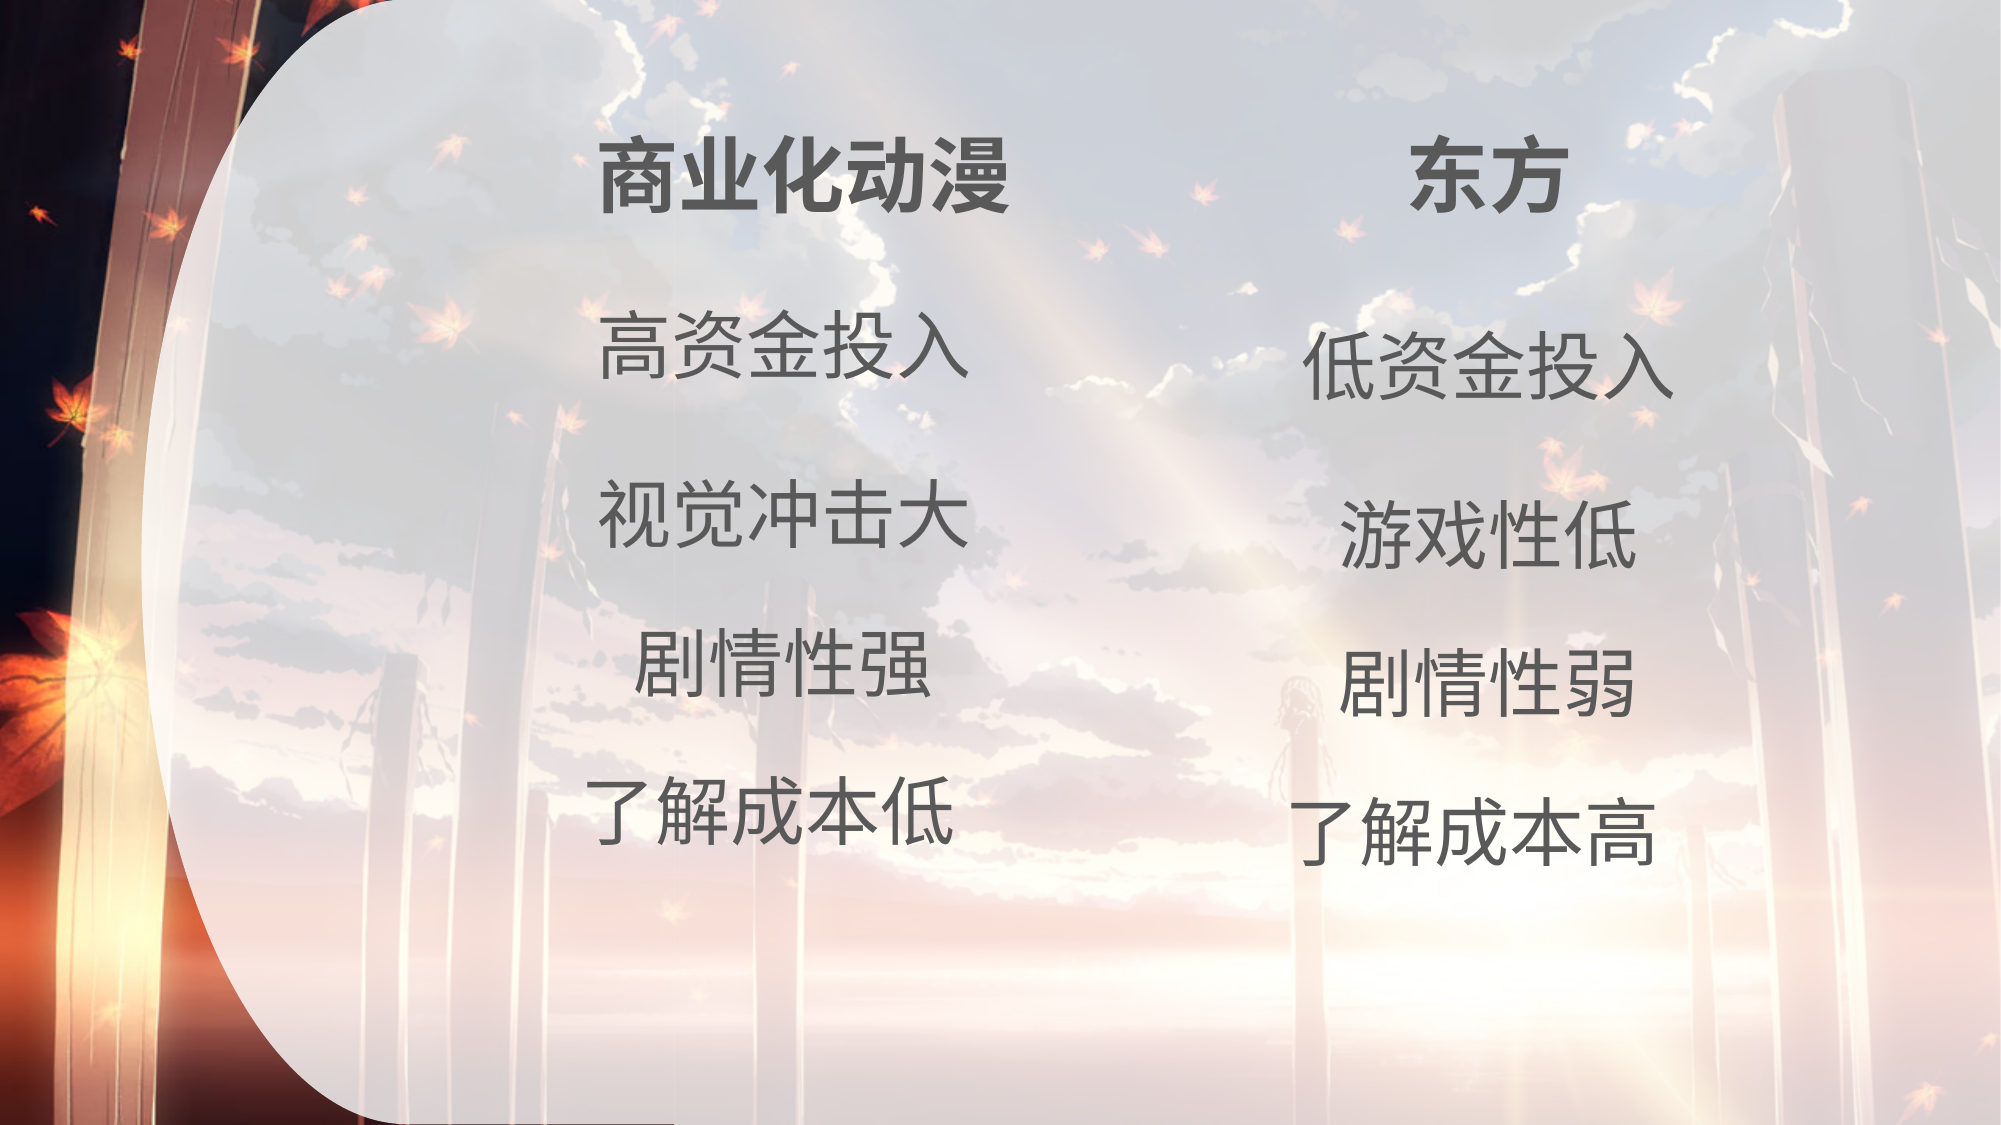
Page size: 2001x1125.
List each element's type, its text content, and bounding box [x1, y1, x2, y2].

text_box 高资金投入 [568, 290, 1000, 396]
text_box 剧情性强 [596, 608, 972, 714]
text_box 了解成本低 [535, 757, 1000, 862]
text_box 游戏性低 [1301, 481, 1676, 586]
text_box 低资金投入 [1273, 311, 1705, 417]
picture [0, 0, 399, 1125]
text_box 剧情性弱 [1301, 629, 1676, 735]
text_box 了解成本高 [1240, 777, 1705, 883]
text_box 东方 [1330, 116, 1648, 231]
text_box 商业化动漫 [464, 116, 1142, 231]
text_box 视觉冲击大 [551, 460, 1017, 565]
